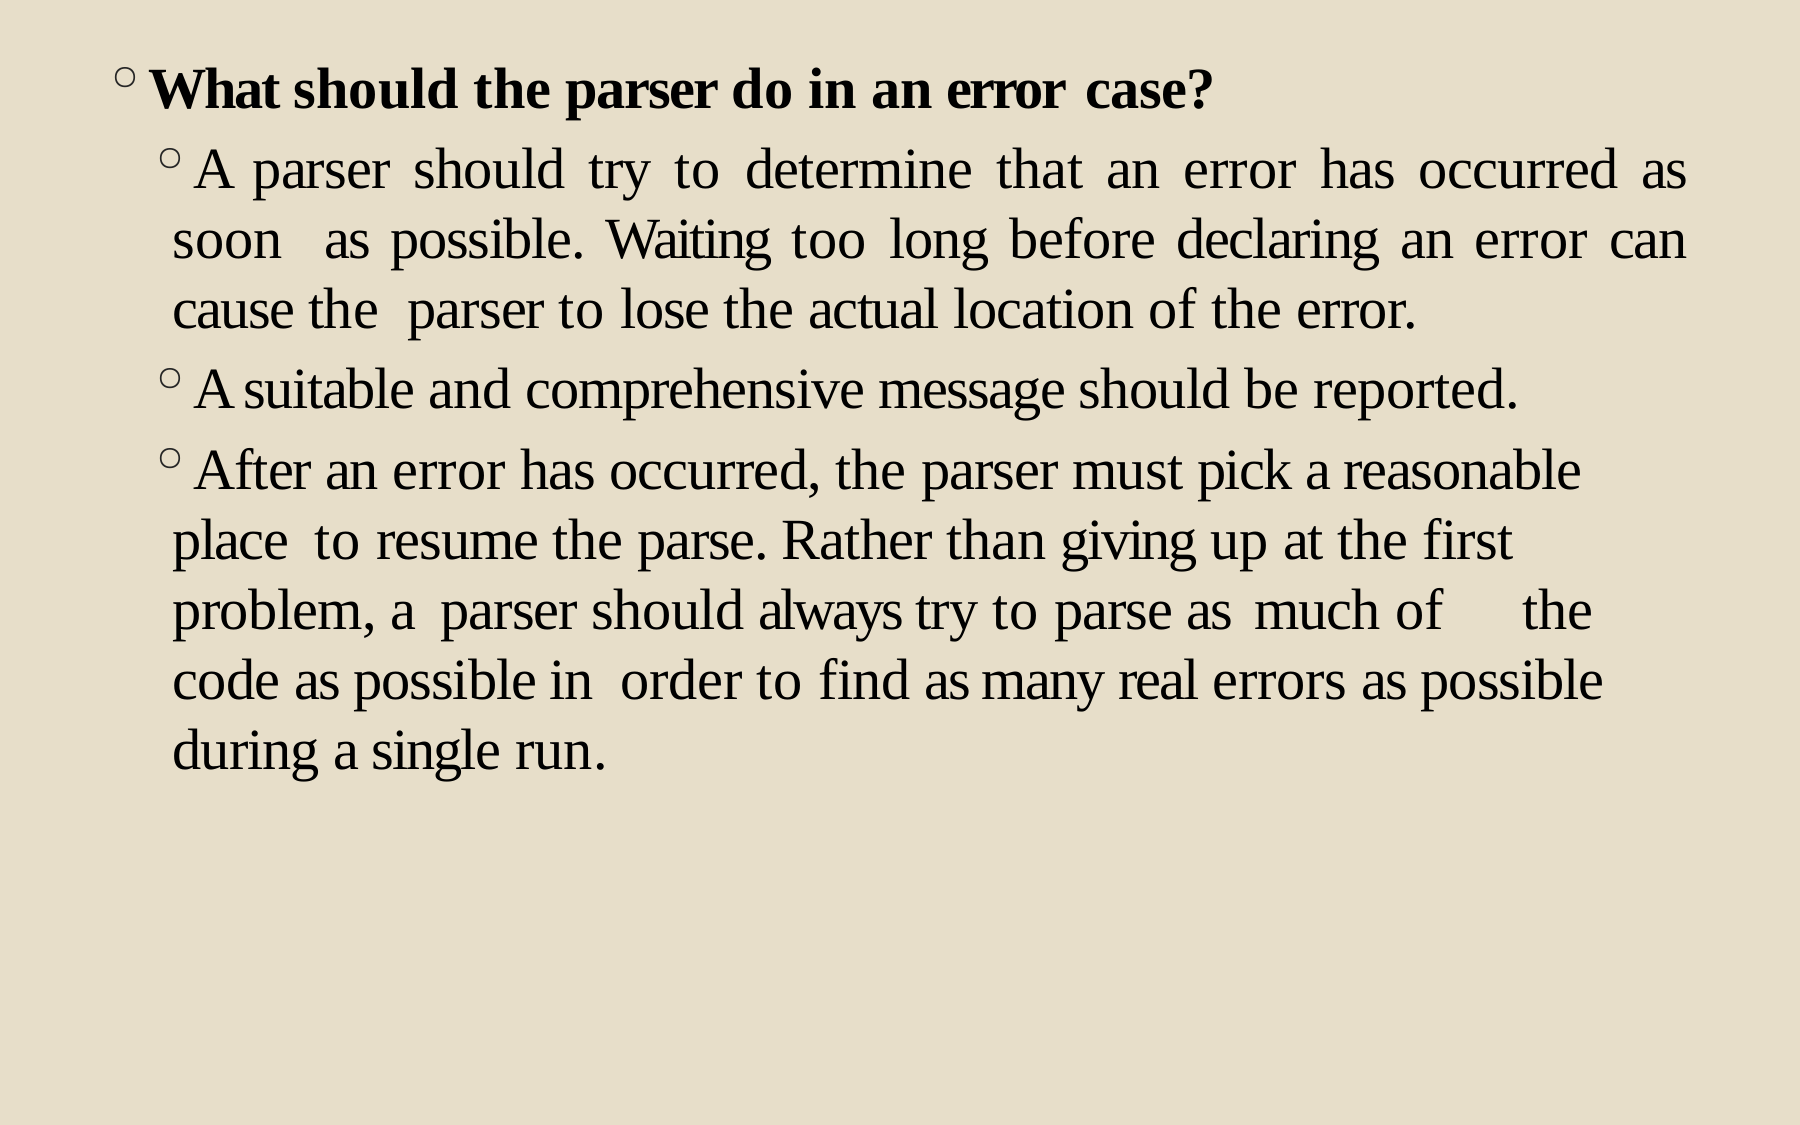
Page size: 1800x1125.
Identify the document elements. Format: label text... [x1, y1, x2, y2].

text_box What should the parser do in an error case? A parser should try to determine that an error has occurred as soon as possible. Waiting too long before declaring an error can cause the parser to lose the actual location of the error. A suitable and comprehensive message should be reported. After an error has occurred, the parser must pick a reasonable place to resume the parse. Rather than giving up at the first problem, a parser should always try to parse as much of the code as possible in order to find as many real errors as possible during a single run. [99, 37, 1688, 781]
